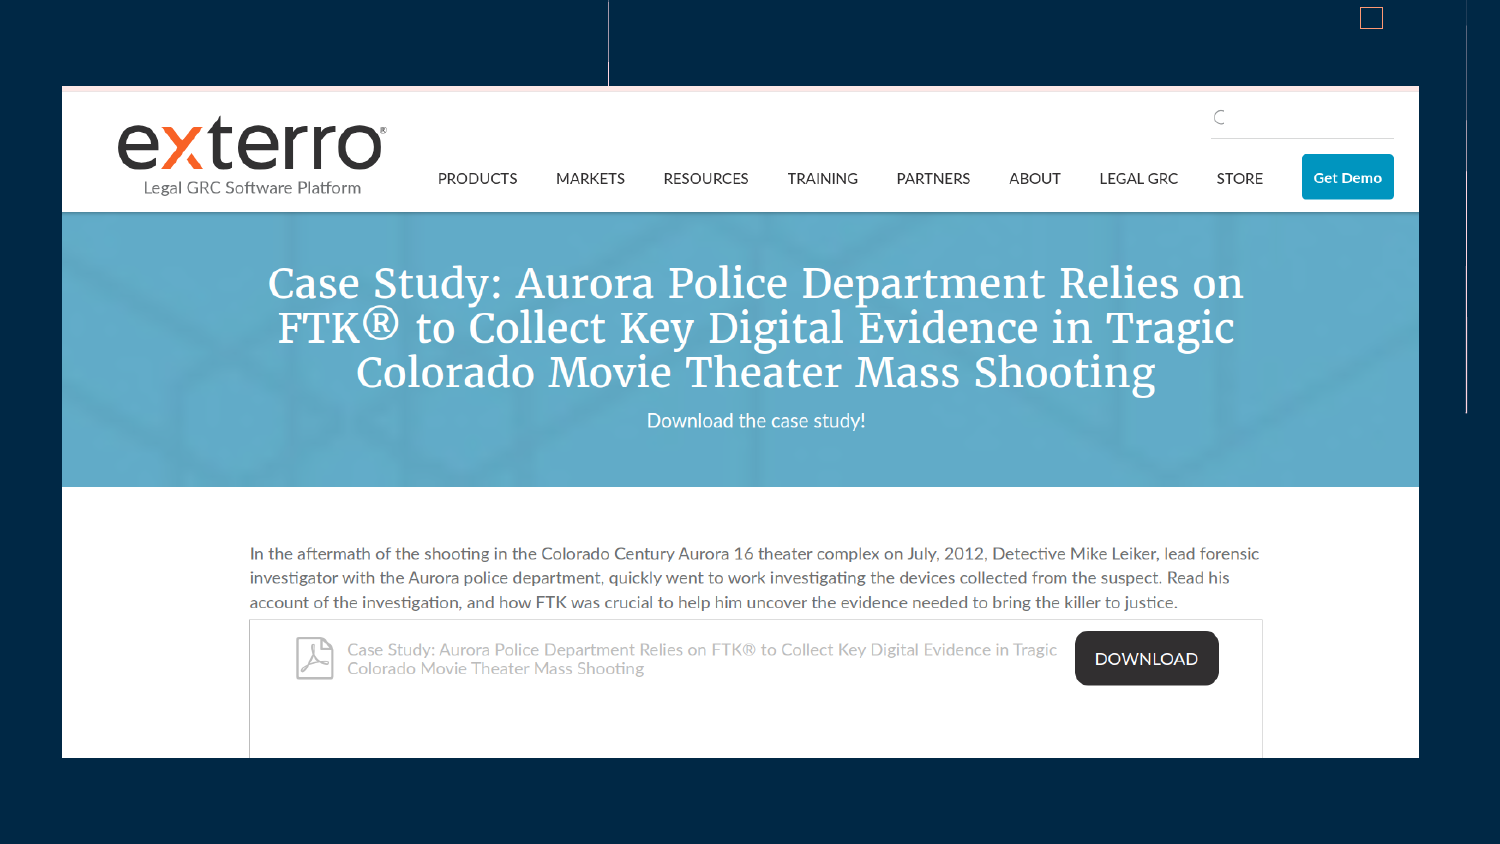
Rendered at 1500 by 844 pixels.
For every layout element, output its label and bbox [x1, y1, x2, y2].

picture [61, 85, 1419, 758]
